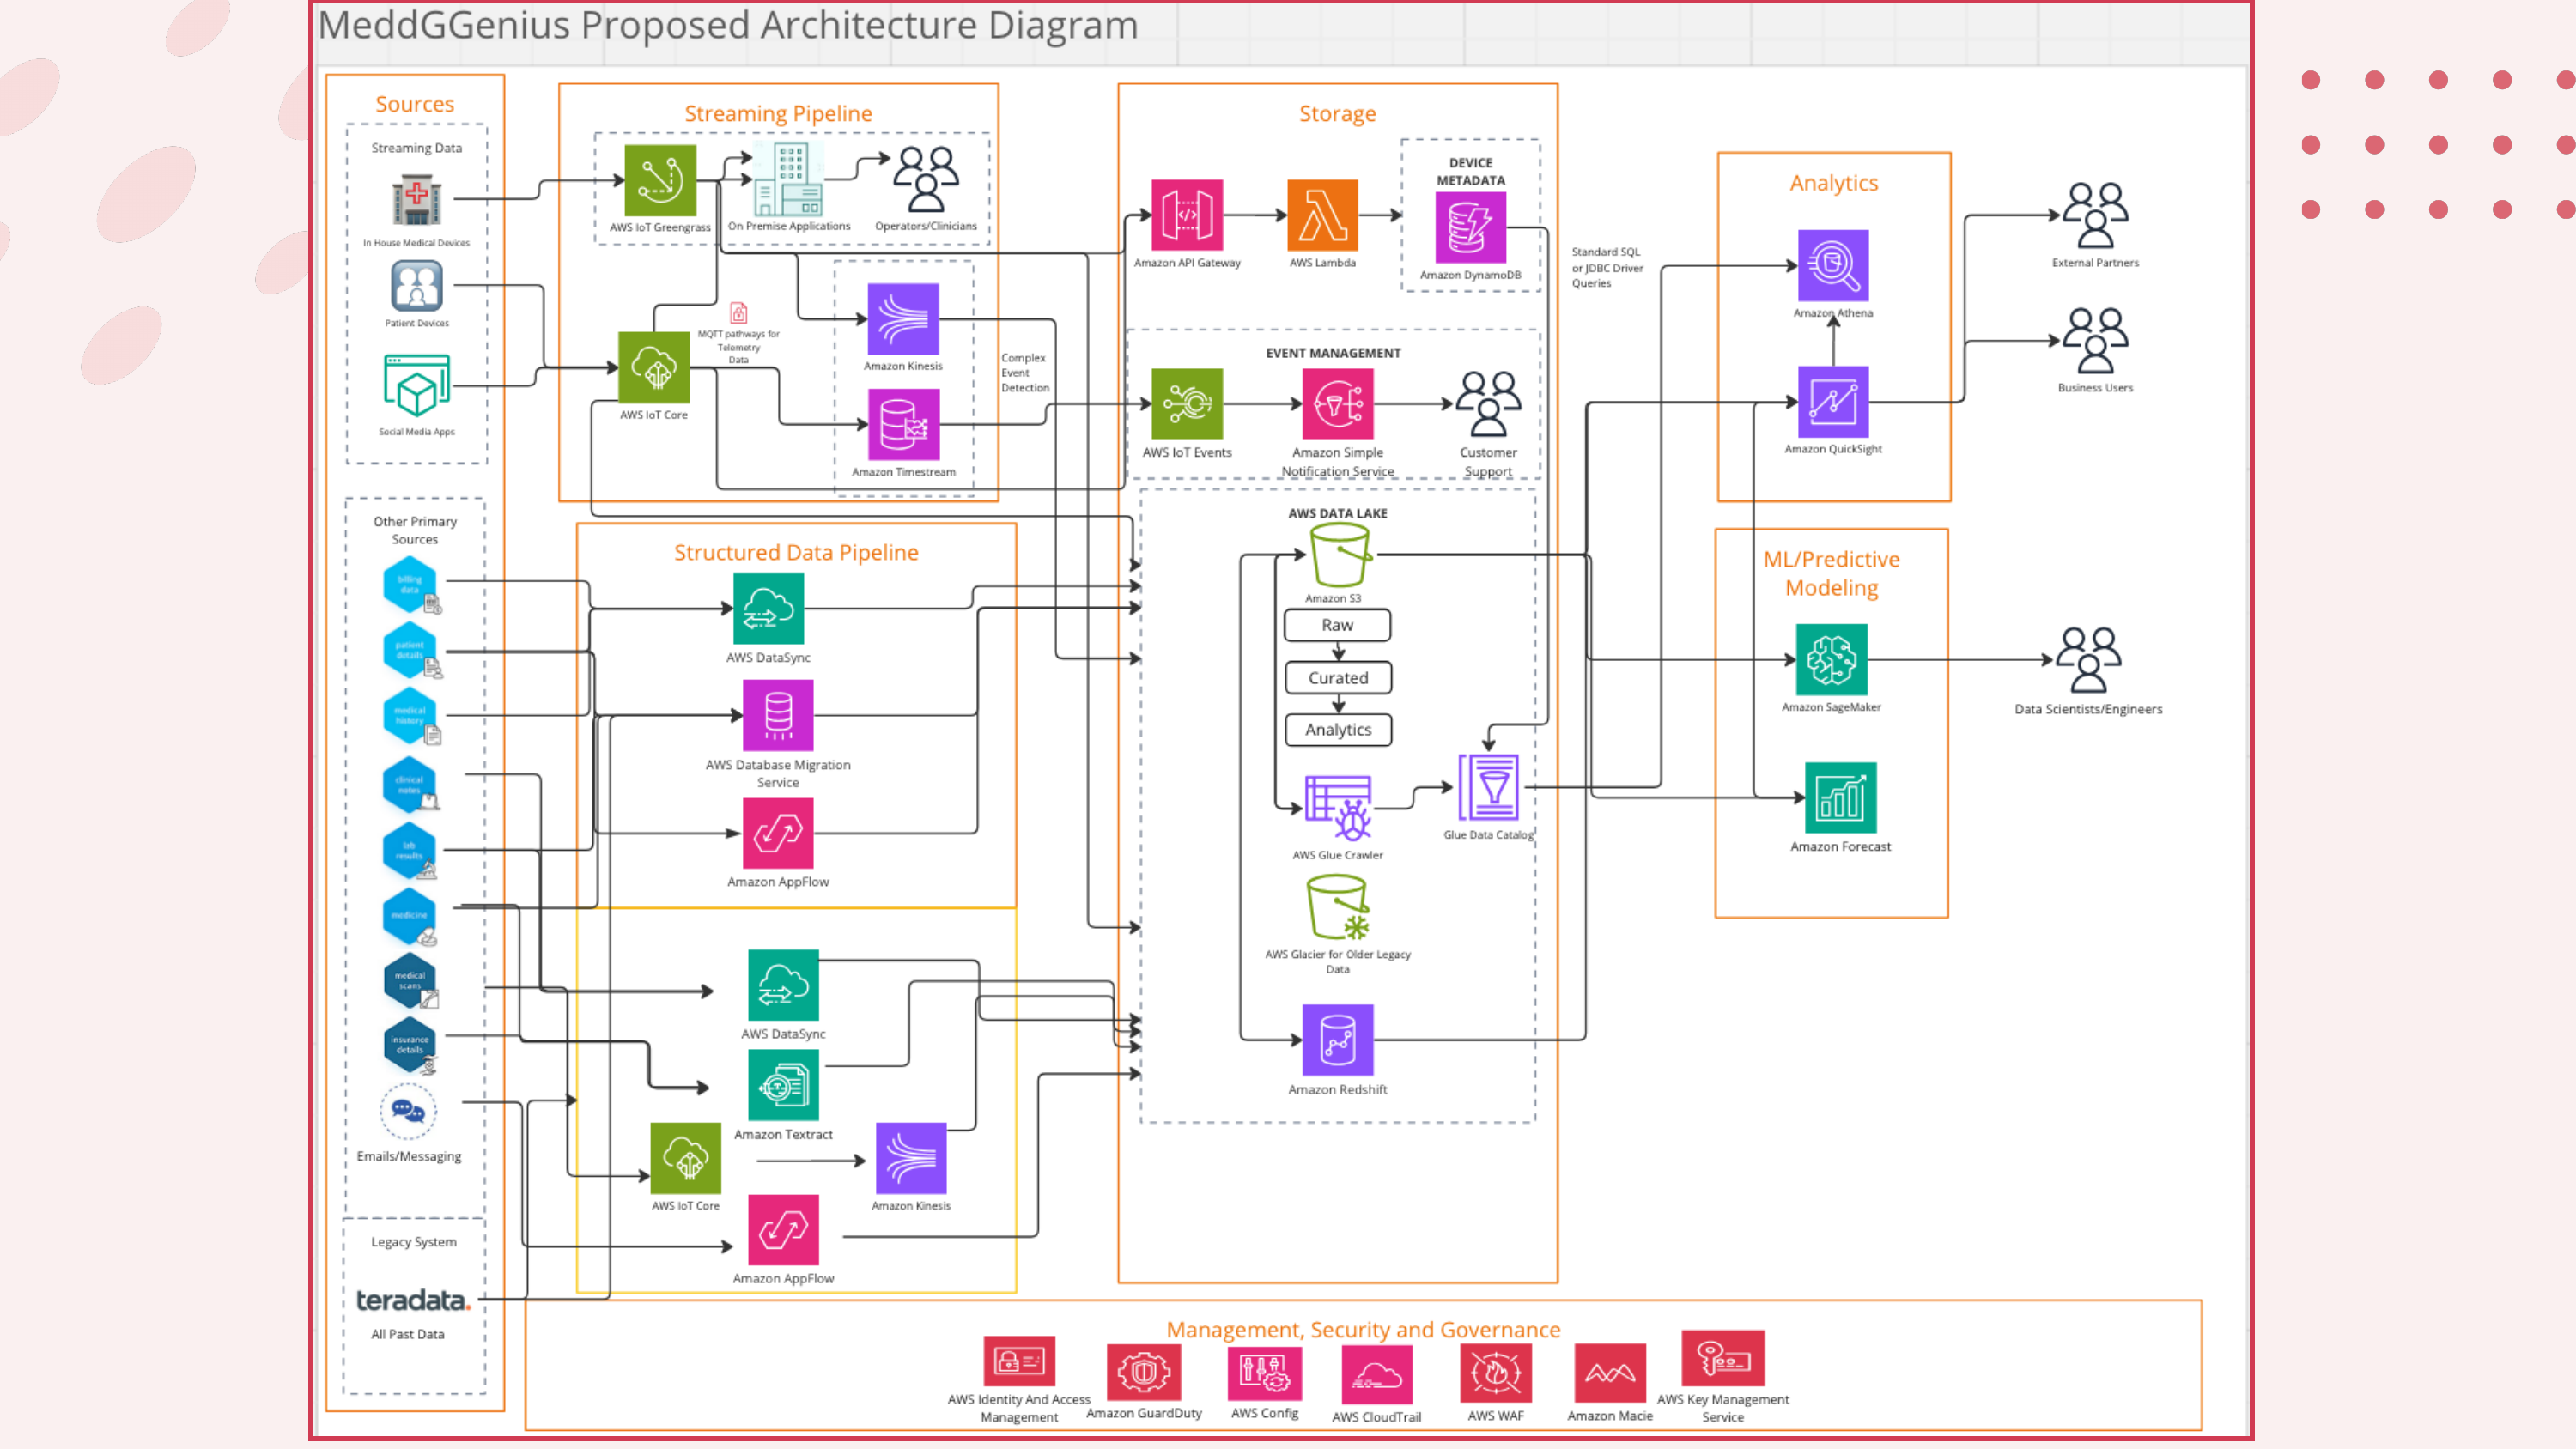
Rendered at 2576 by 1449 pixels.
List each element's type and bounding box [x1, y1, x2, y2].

text_box [2301, 70, 2576, 220]
text_box [0, 0, 310, 506]
text_box [310, 0, 2252, 1440]
